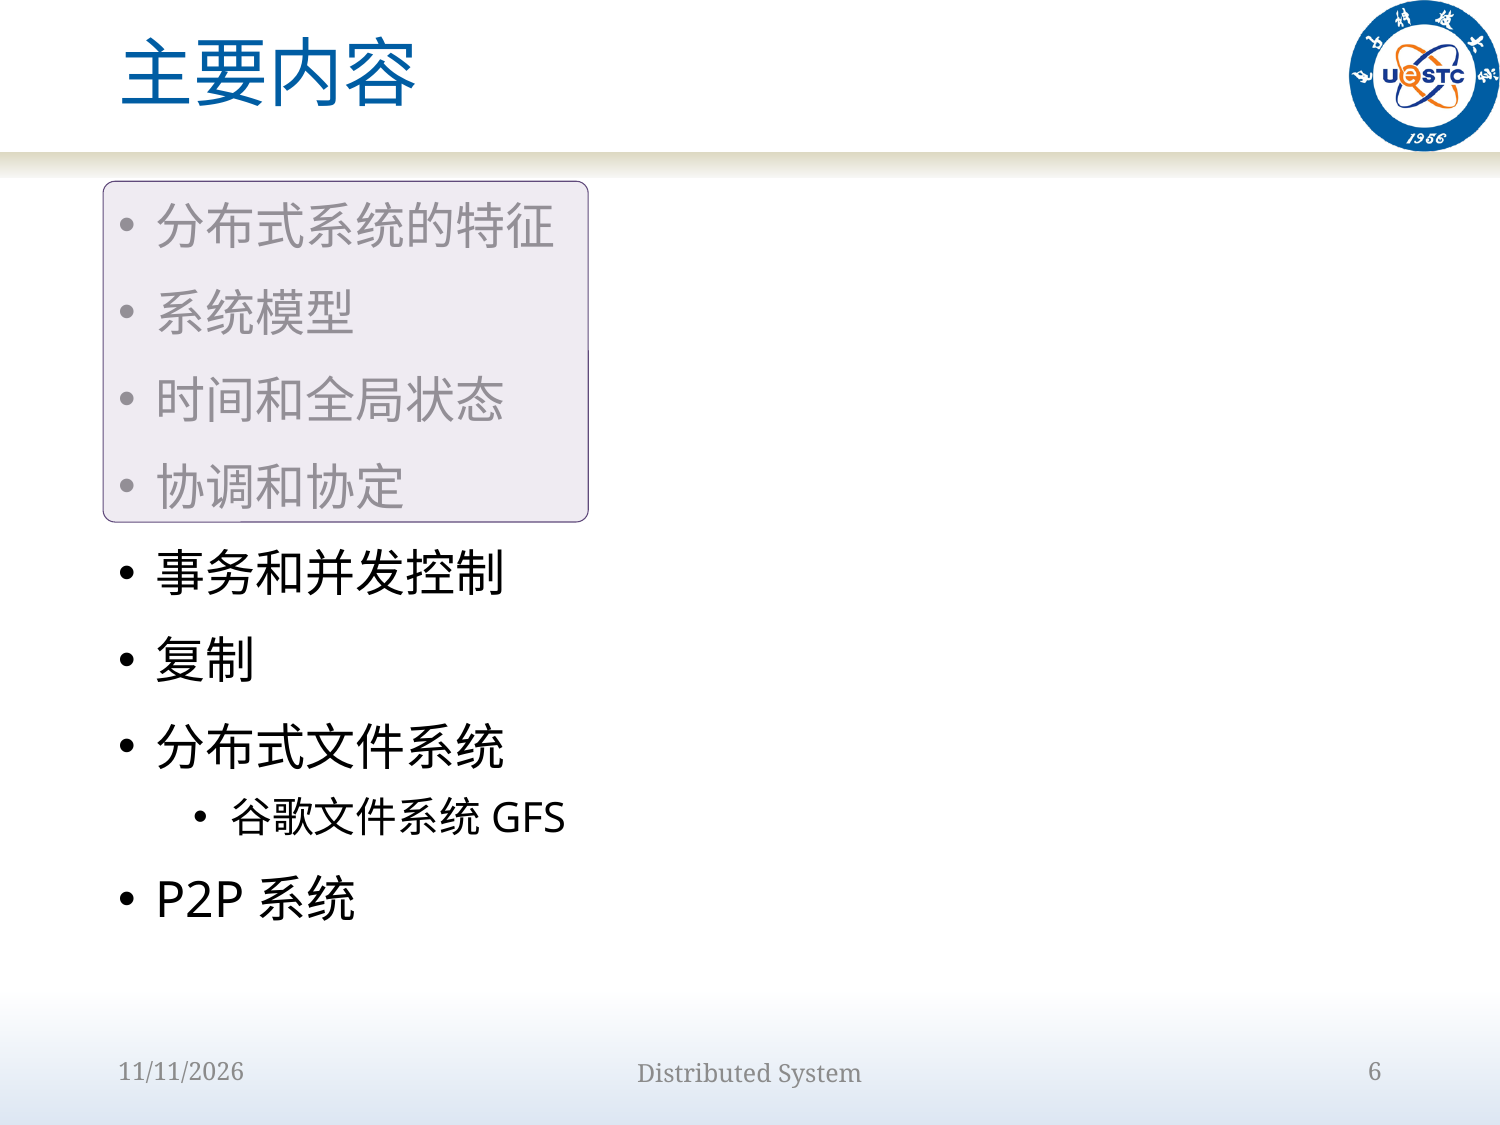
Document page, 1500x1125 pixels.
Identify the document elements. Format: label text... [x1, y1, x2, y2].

text_box [102, 180, 589, 523]
picture [1348, 0, 1500, 152]
title 主要内容 [103, 0, 1348, 153]
list 分布式系统的特征 系统模型 时间和全局状态 协调和协定 事务和并发控制 复制 分布式文件系统 谷歌文件系统GFS P2P系统 [103, 181, 1397, 1014]
slide_number 6 [1085, 1042, 1397, 1103]
footer Distributed System [414, 1042, 1085, 1103]
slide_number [103, 1042, 414, 1103]
